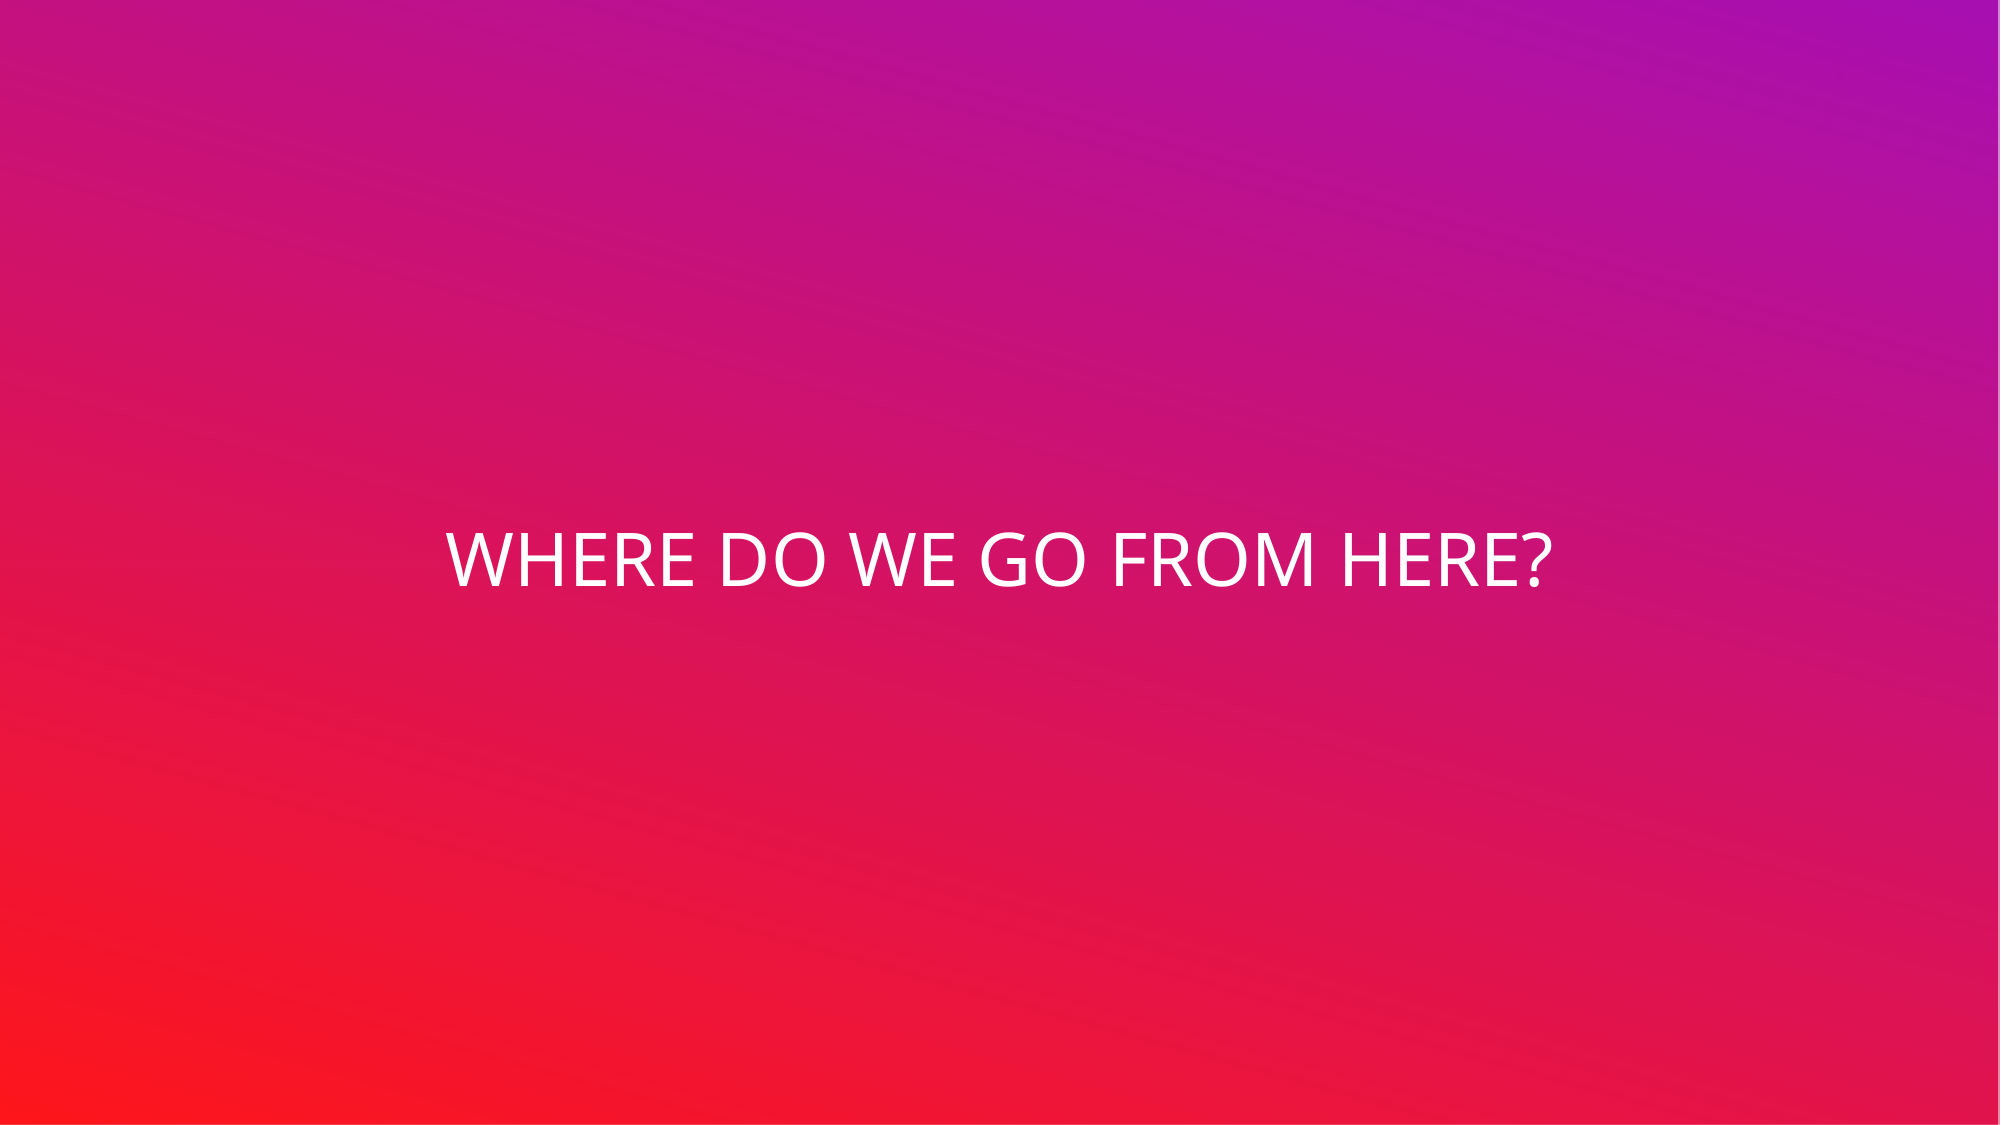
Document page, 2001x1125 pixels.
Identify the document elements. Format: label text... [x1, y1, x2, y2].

text_box [0, 0, 2000, 1125]
title WHERE DO WE GO FROM HERE? [415, 477, 1584, 648]
